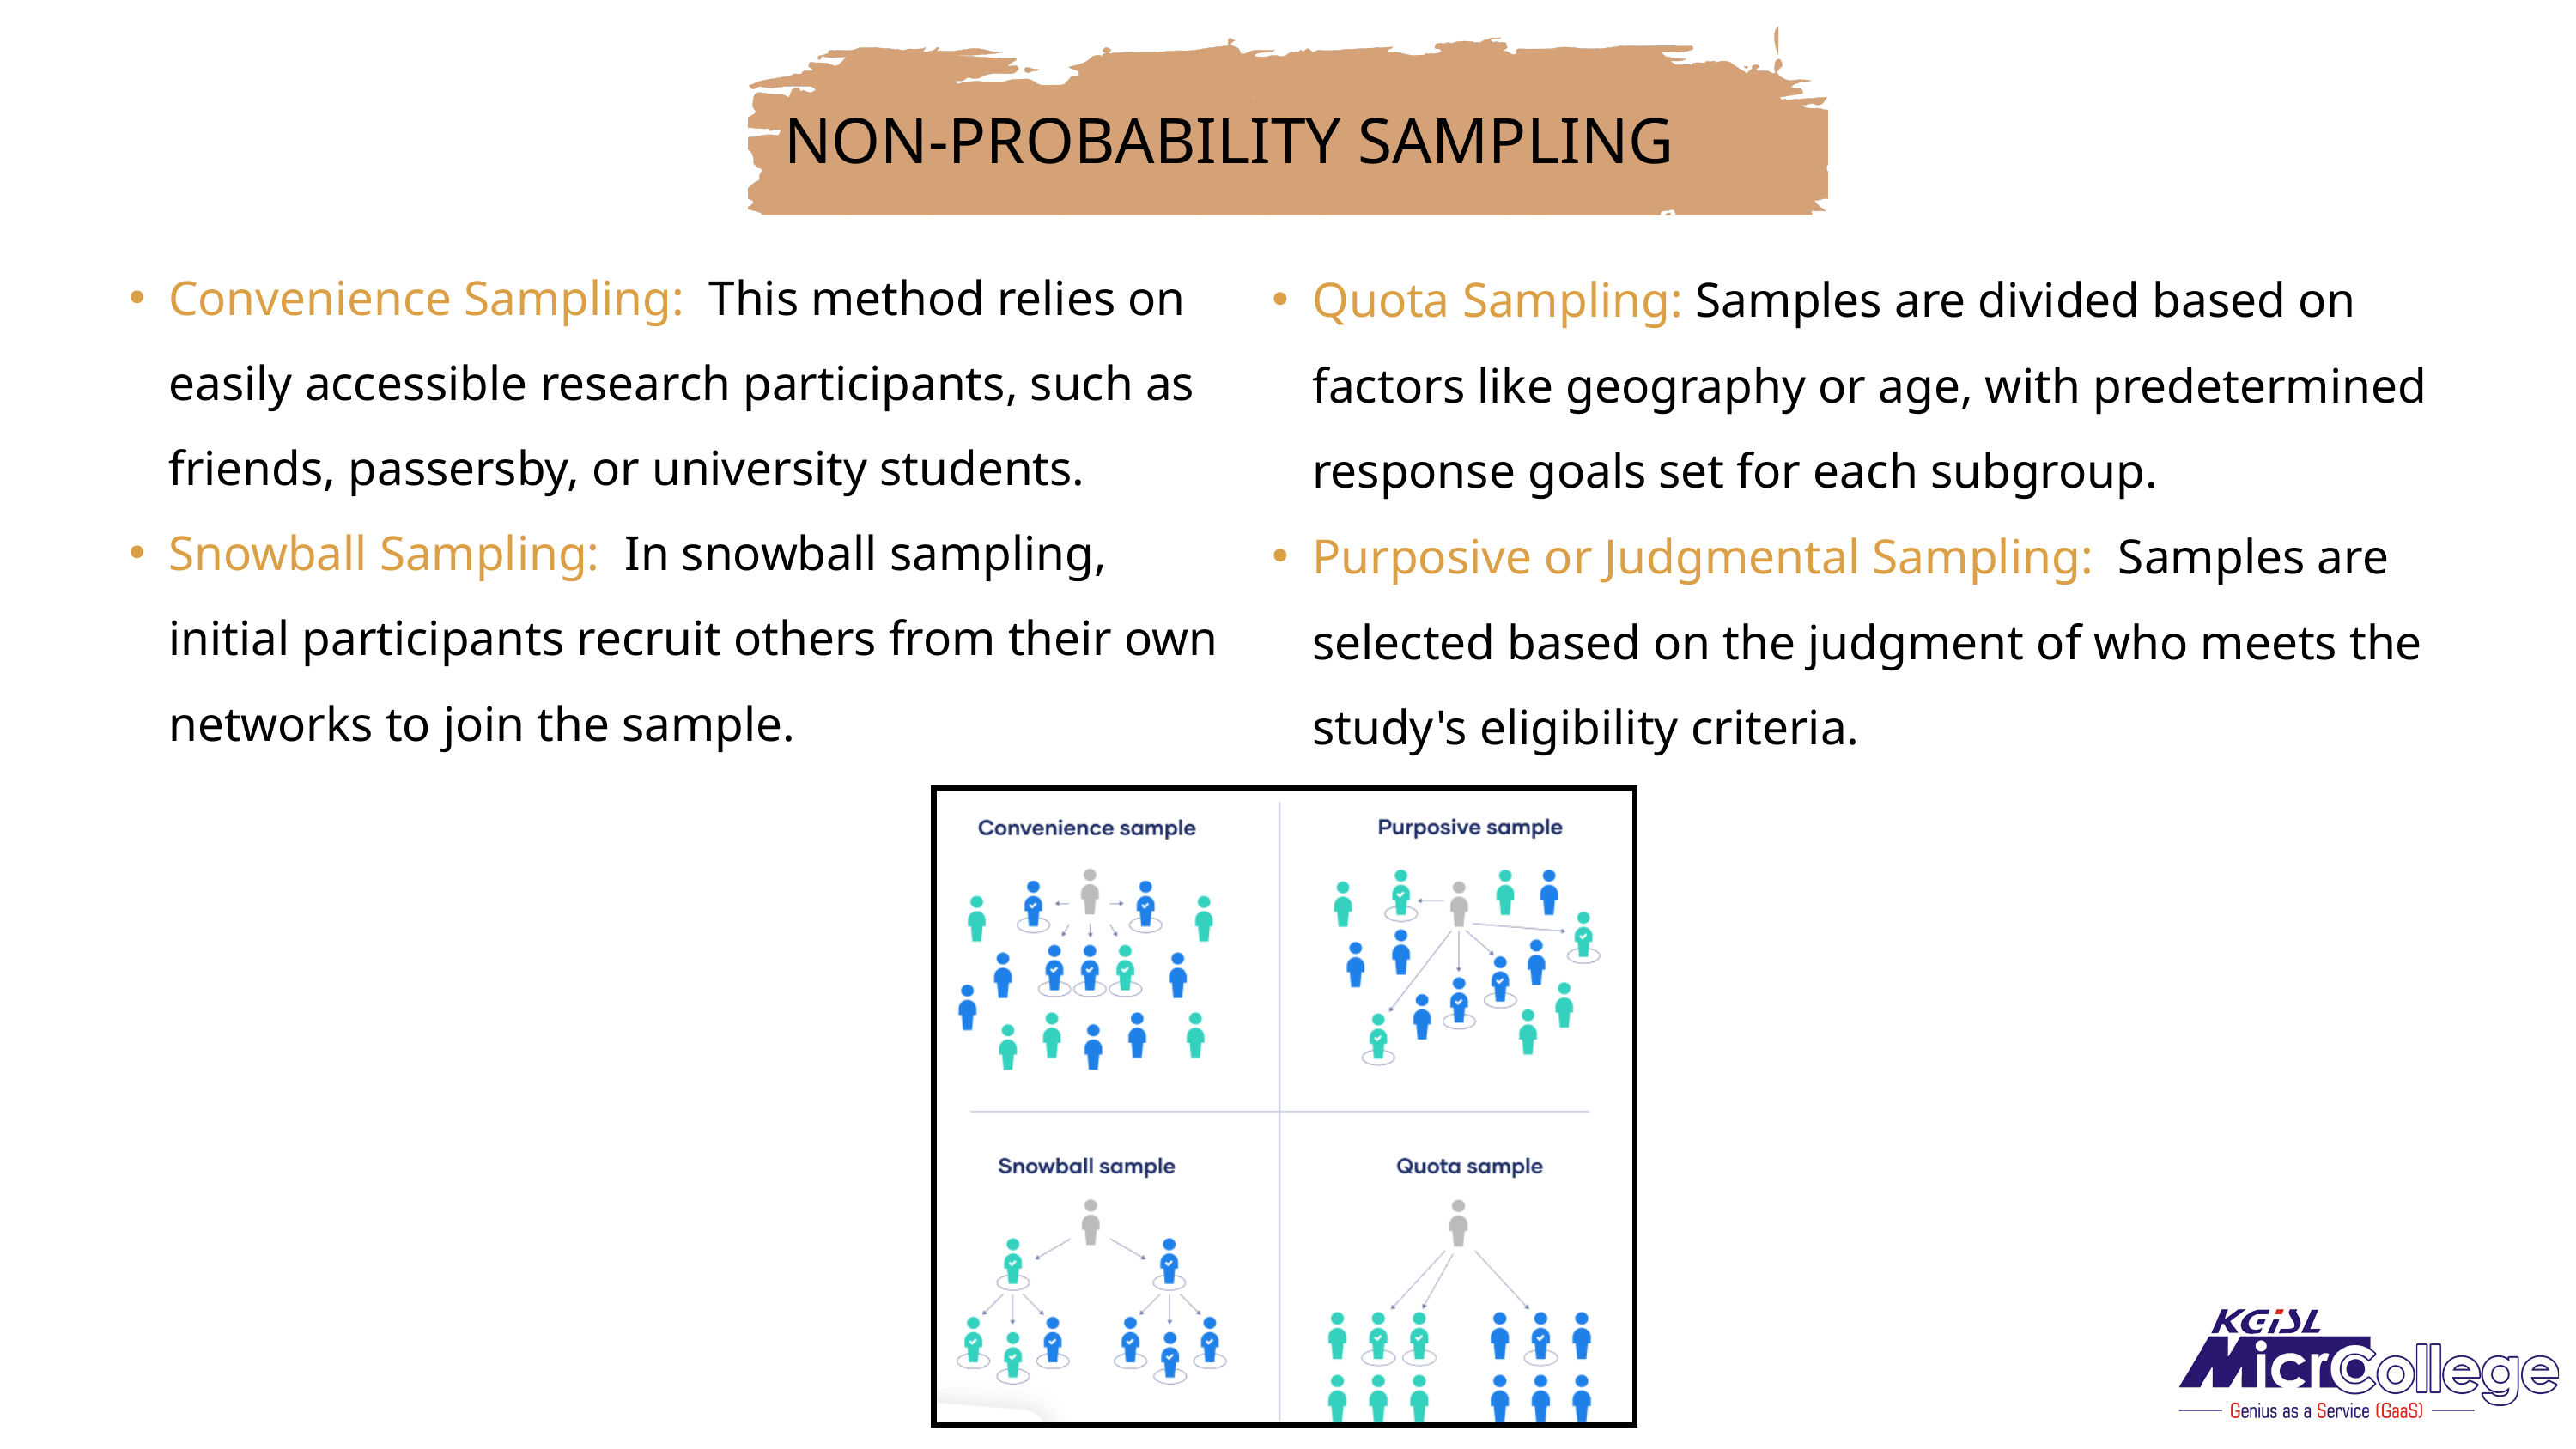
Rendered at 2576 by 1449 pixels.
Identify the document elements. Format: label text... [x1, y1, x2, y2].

text_box [2178, 1303, 2560, 1425]
text_box [748, 26, 1828, 215]
text_box Quota Sampling: Samples are divided based on factors like geography or age, with predetermined response goals set for each subgroup. Purposive or Judgmental Sampling: Samples are selected based on the judgment of who meets the study's eligibility criteria. [1231, 240, 2496, 755]
text_box Convenience Sampling: This method relies on easily accessible research participants, such as friends, passersby, or university students. Snowball Sampling: In snowball sampling, initial participants recruit others from their own networks to join the sample. [88, 239, 1232, 751]
text_box [933, 787, 1635, 1425]
text_box NON-PROBABILITY SAMPLING [784, 106, 1785, 176]
